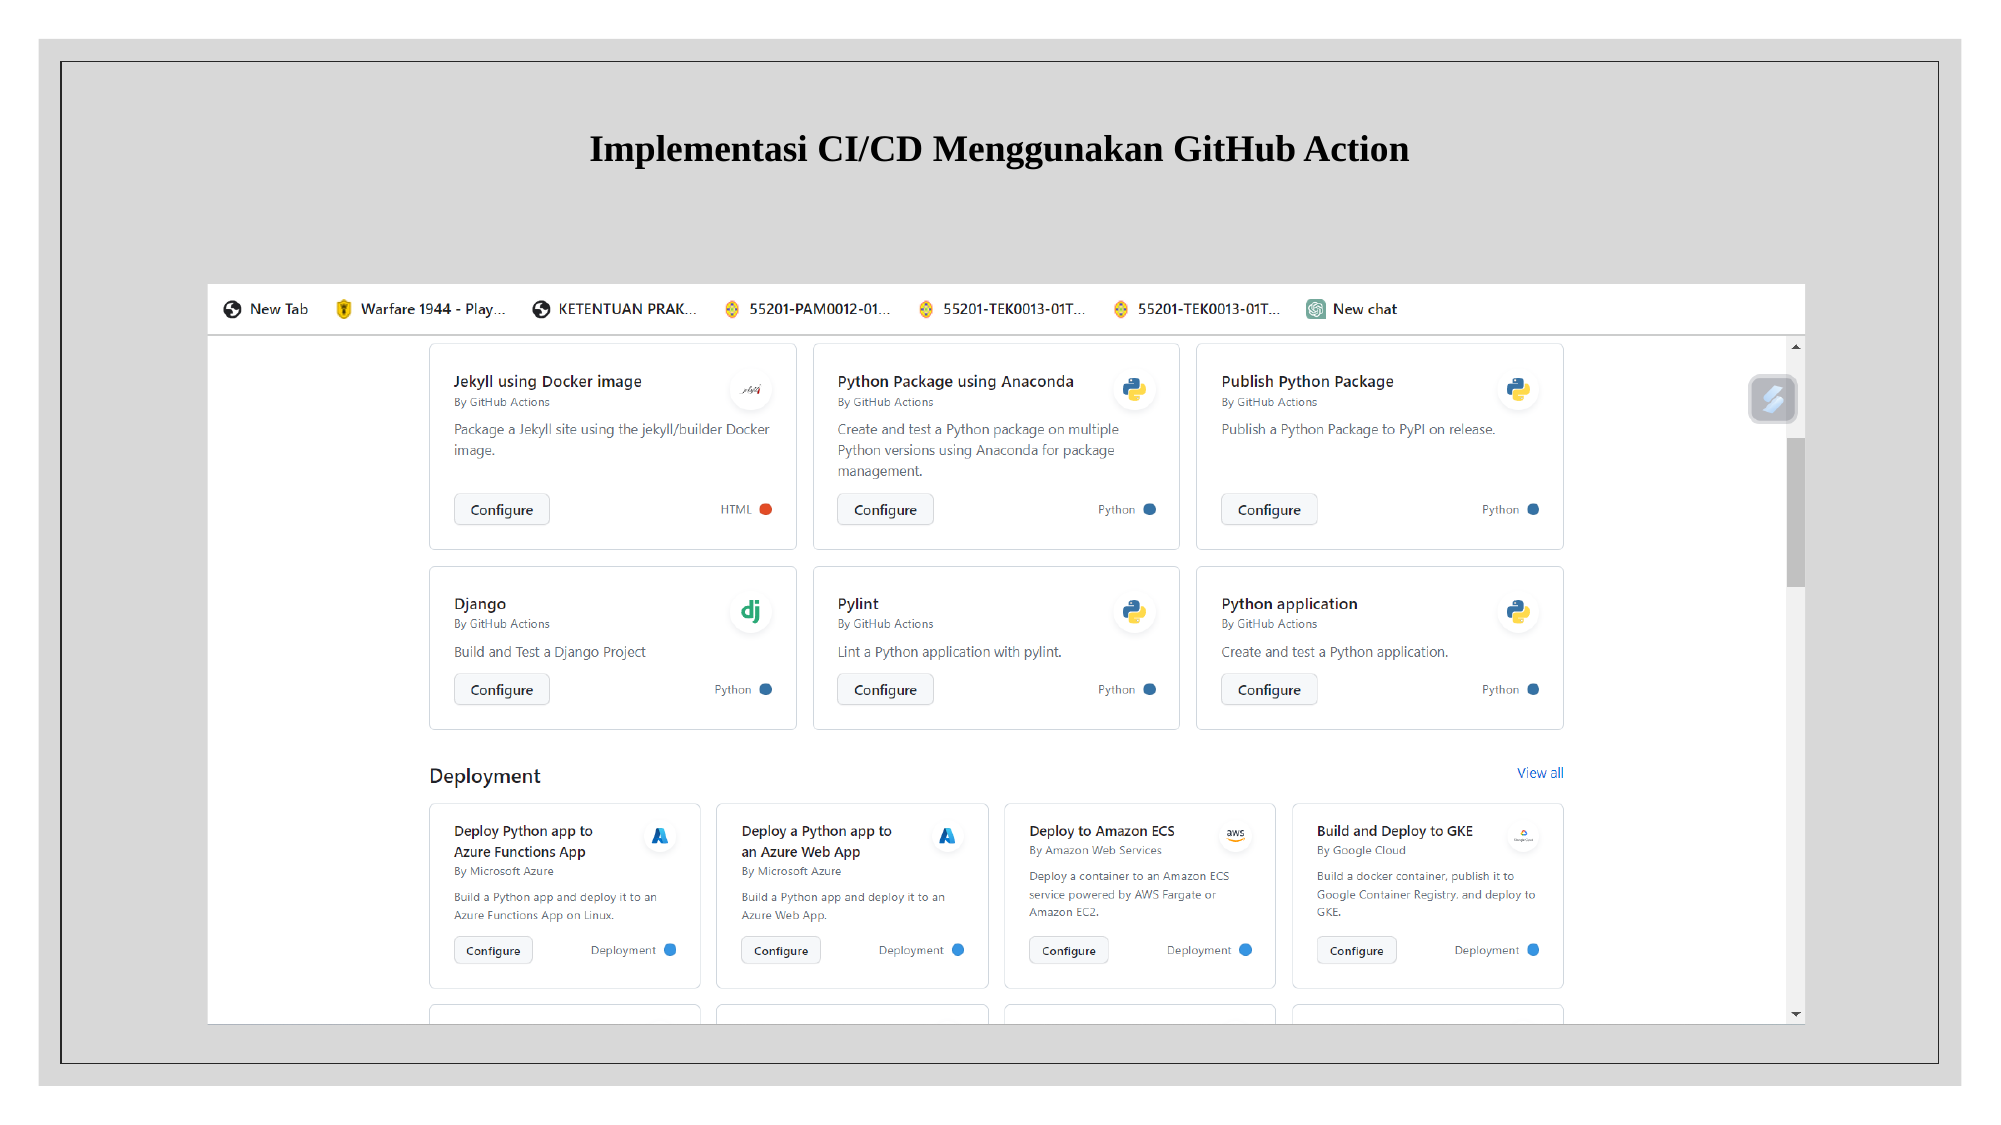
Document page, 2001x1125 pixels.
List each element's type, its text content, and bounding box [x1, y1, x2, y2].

picture [207, 284, 1806, 1025]
text_box Implementasi CI/CD Menggunakan GitHub Action [574, 116, 1426, 177]
